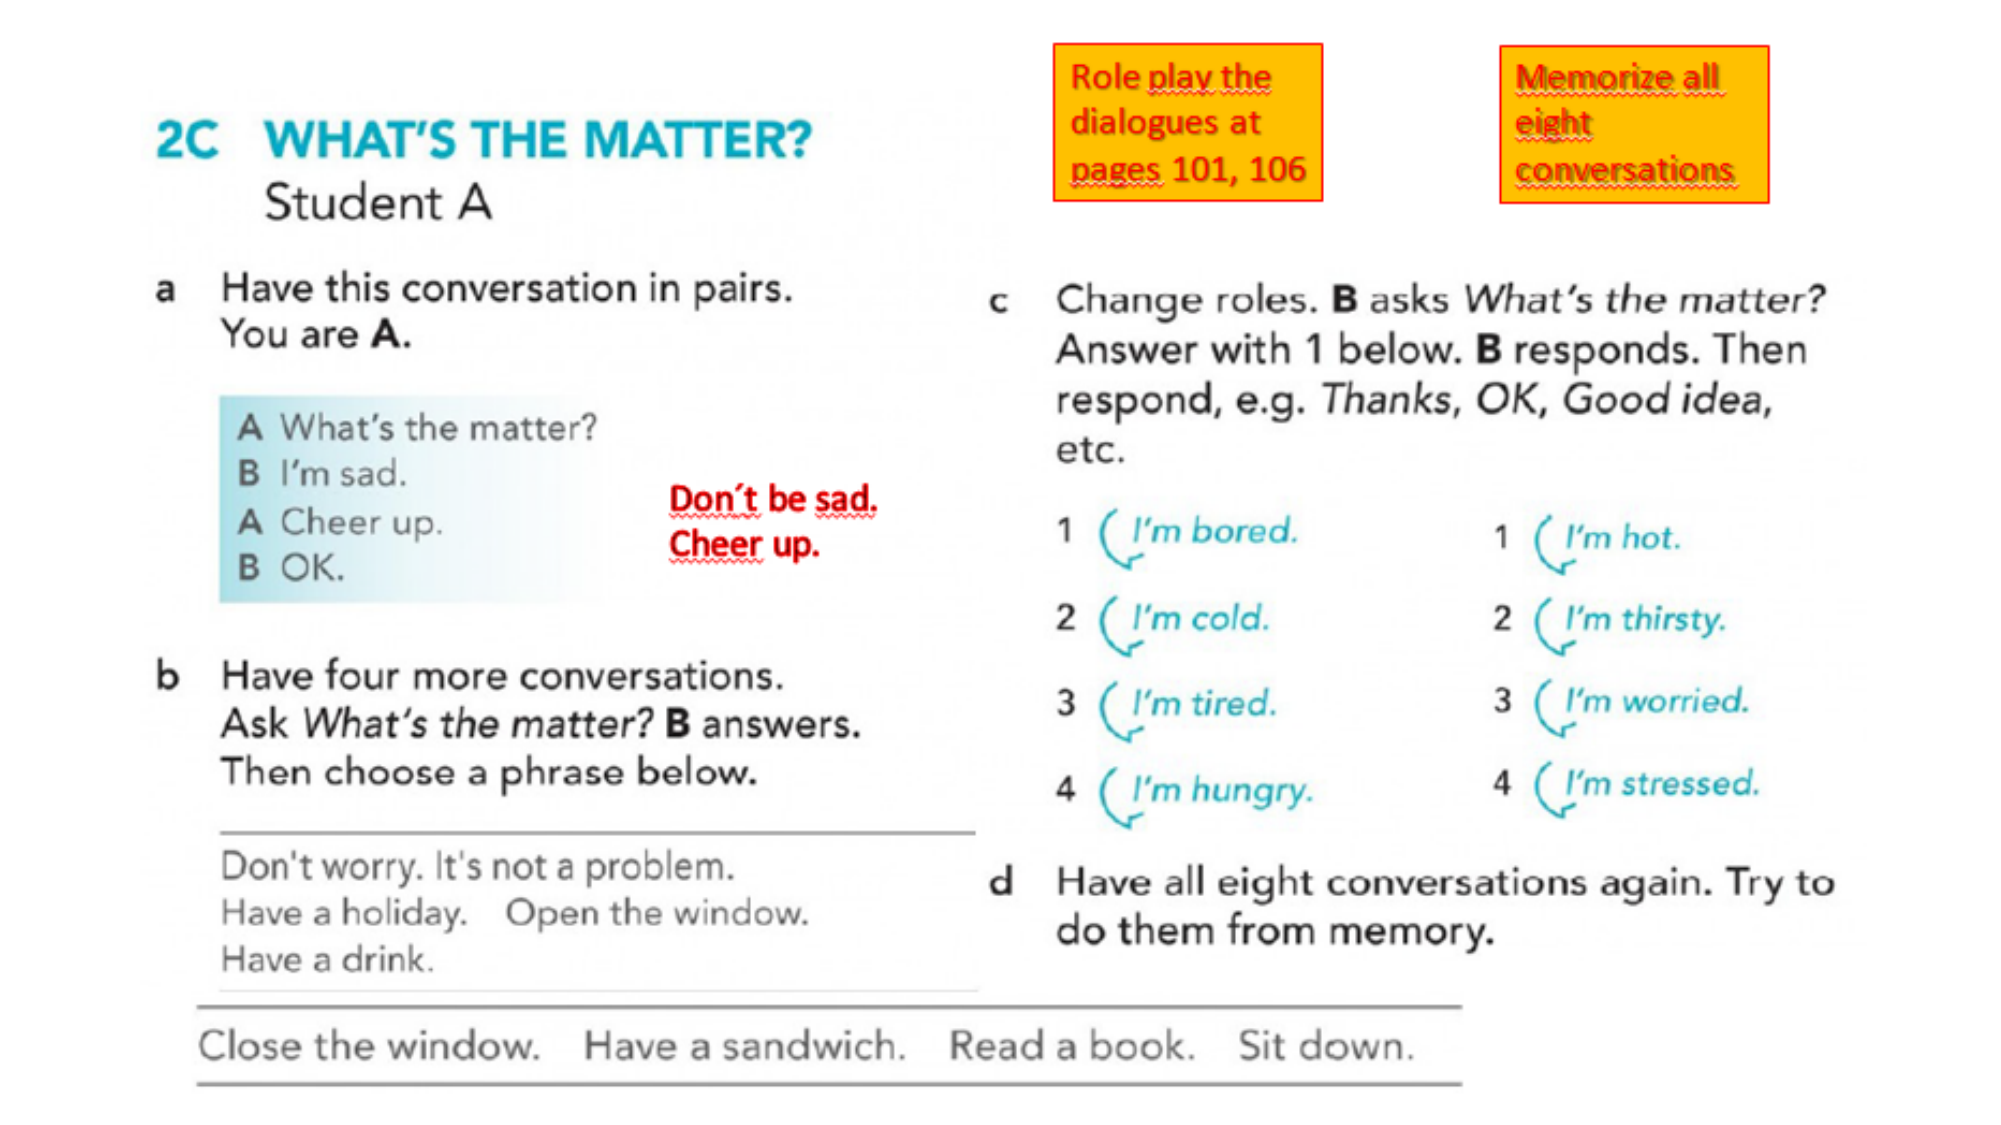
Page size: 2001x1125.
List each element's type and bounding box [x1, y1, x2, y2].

picture [137, 22, 1867, 1100]
